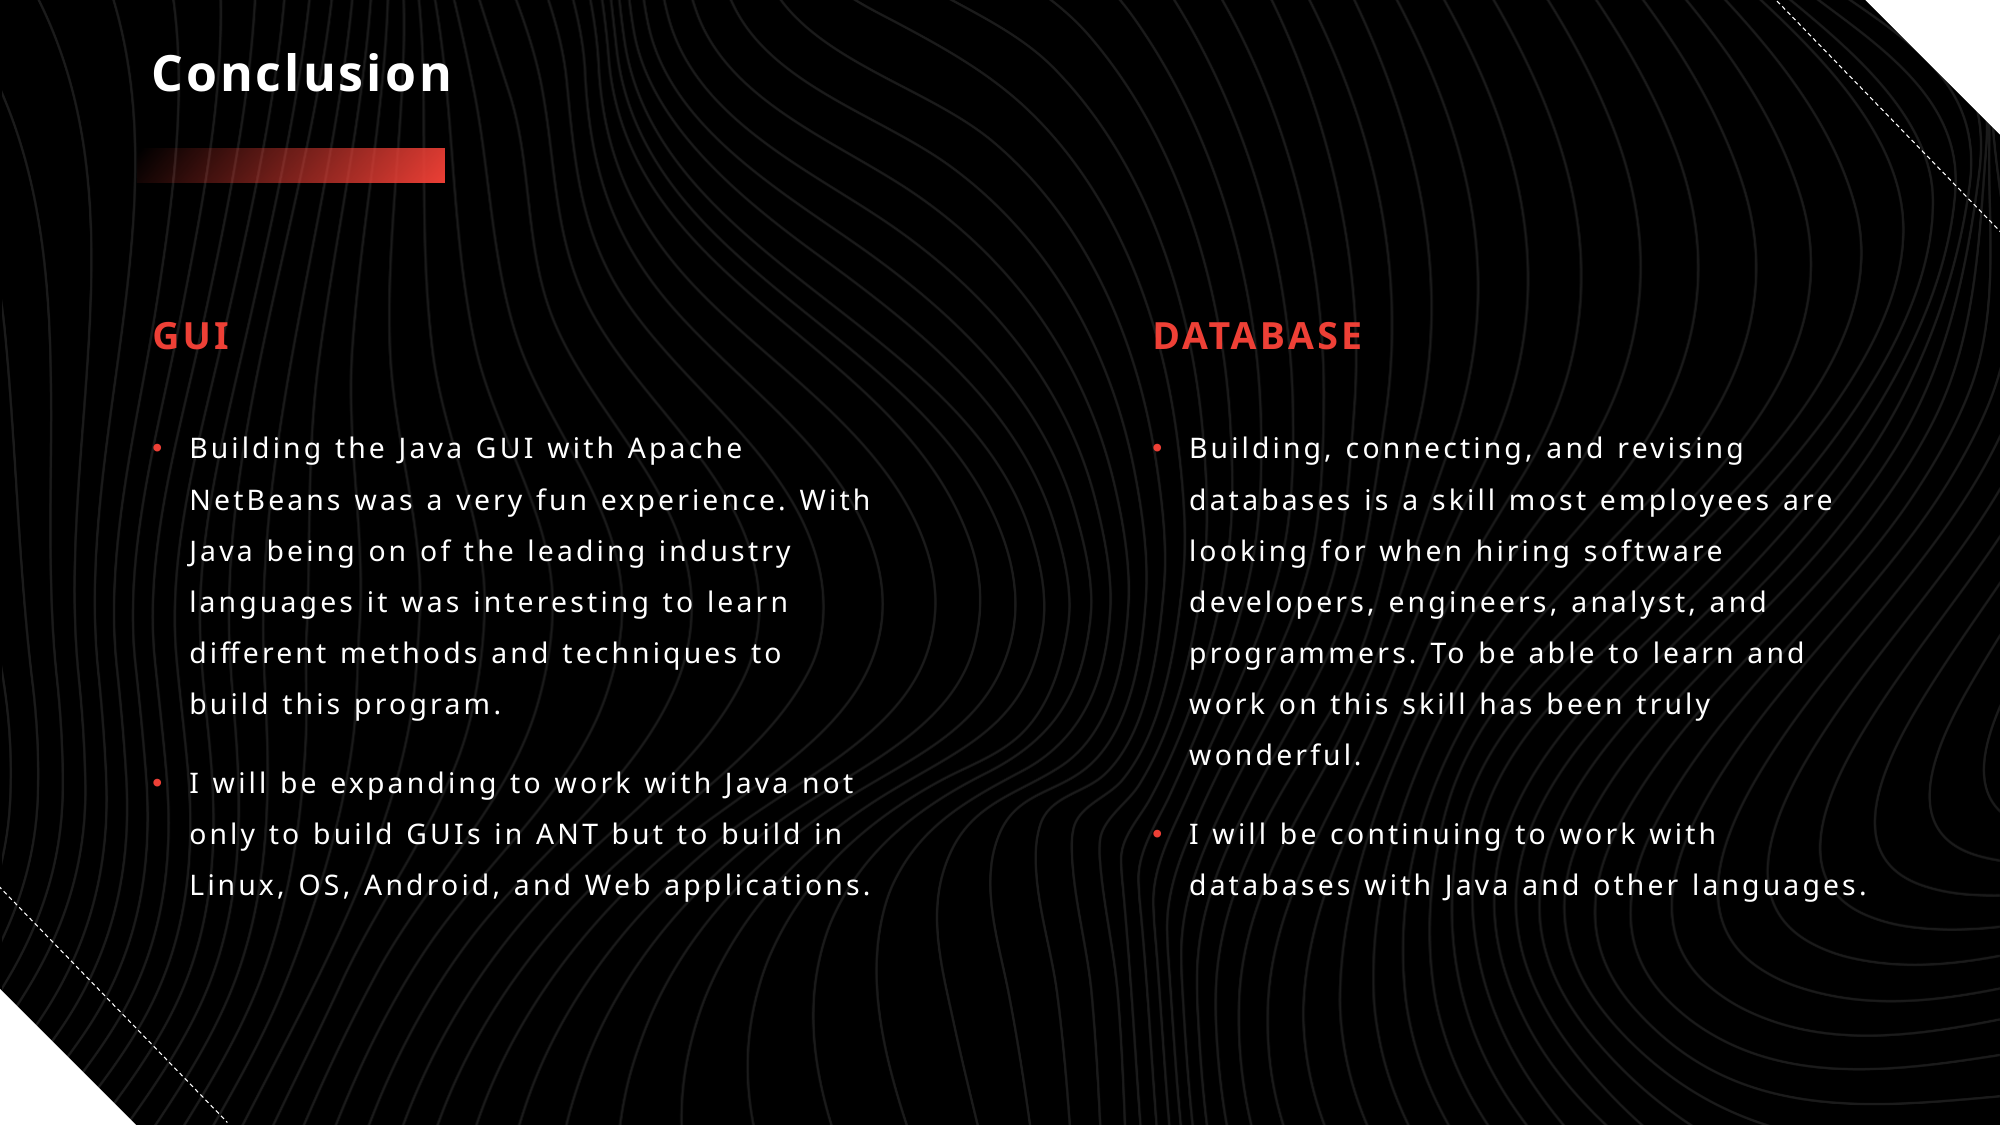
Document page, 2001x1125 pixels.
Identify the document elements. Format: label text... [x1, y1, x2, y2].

list Building the Java GUI with Apache NetBeans was a very fun experience. With Java being on of the leading industry languages it was interesting to learn different methods and techniques to build this program. I will be expanding to work with Java not only to build GUIs in ANT but to build in Linux, OS, Android, and Web applications. [137, 405, 890, 914]
list GUI [137, 265, 865, 381]
title Conclusion [136, 27, 1863, 124]
list Database [1137, 265, 1865, 381]
list Building, connecting, and revising databases is a skill most employees are looking for when hiring software developers, engineers, analyst, and programmers. To be able to learn and work on this skill has been truly wonderful. I will be continuing to work with databases with Java and other languages. [1137, 405, 1890, 914]
